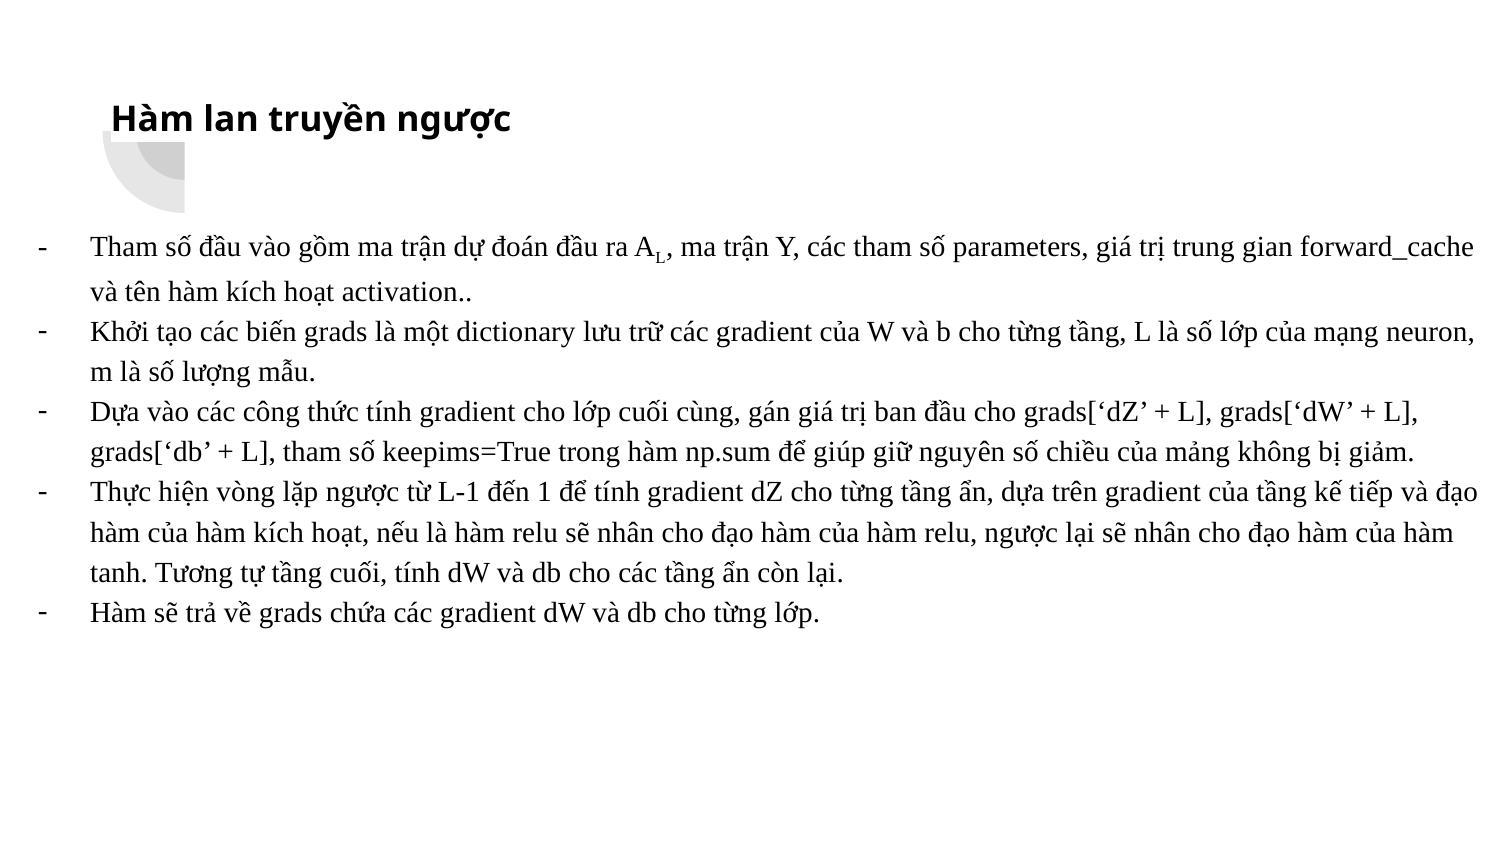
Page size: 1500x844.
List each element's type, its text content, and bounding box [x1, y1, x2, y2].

text_box Tham số đầu vào gồm ma trận dự đoán đầu ra AL, ma trận Y, các tham số parameters, giá trị trung gian forward_cache và tên hàm kích hoạt activation.. Khởi tạo các biến grads là một dictionary lưu trữ các gradient của W và b cho từng tầng, L là số lớp của mạng neuron, m là số lượng mẫu. Dựa vào các công thức tính gradient cho lớp cuối cùng, gán giá trị ban đầu cho grads[‘dZ’ + L], grads[‘dW’ + L], grads[‘db’ + L], tham số keepims=True trong hàm np.sum để giúp giữ nguyên số chiều của mảng không bị giảm. Thực hiện vòng lặp ngược từ L-1 đến 1 để tính gradient dZ cho từng tầng ẩn, dựa trên gradient của tầng kế tiếp và đạo hàm của hàm kích hoạt, nếu là hàm relu sẽ nhân cho đạo hàm của hàm relu, ngược lại sẽ nhân cho đạo hàm của hàm tanh. Tương tự tầng cuối, tính dW và db cho các tầng ẩn còn lại. Hàm sẽ trả về grads chứa các gradient dW và db cho từng lớp. [0, 206, 1500, 644]
title Hàm lan truyền ngược [95, 75, 1026, 134]
